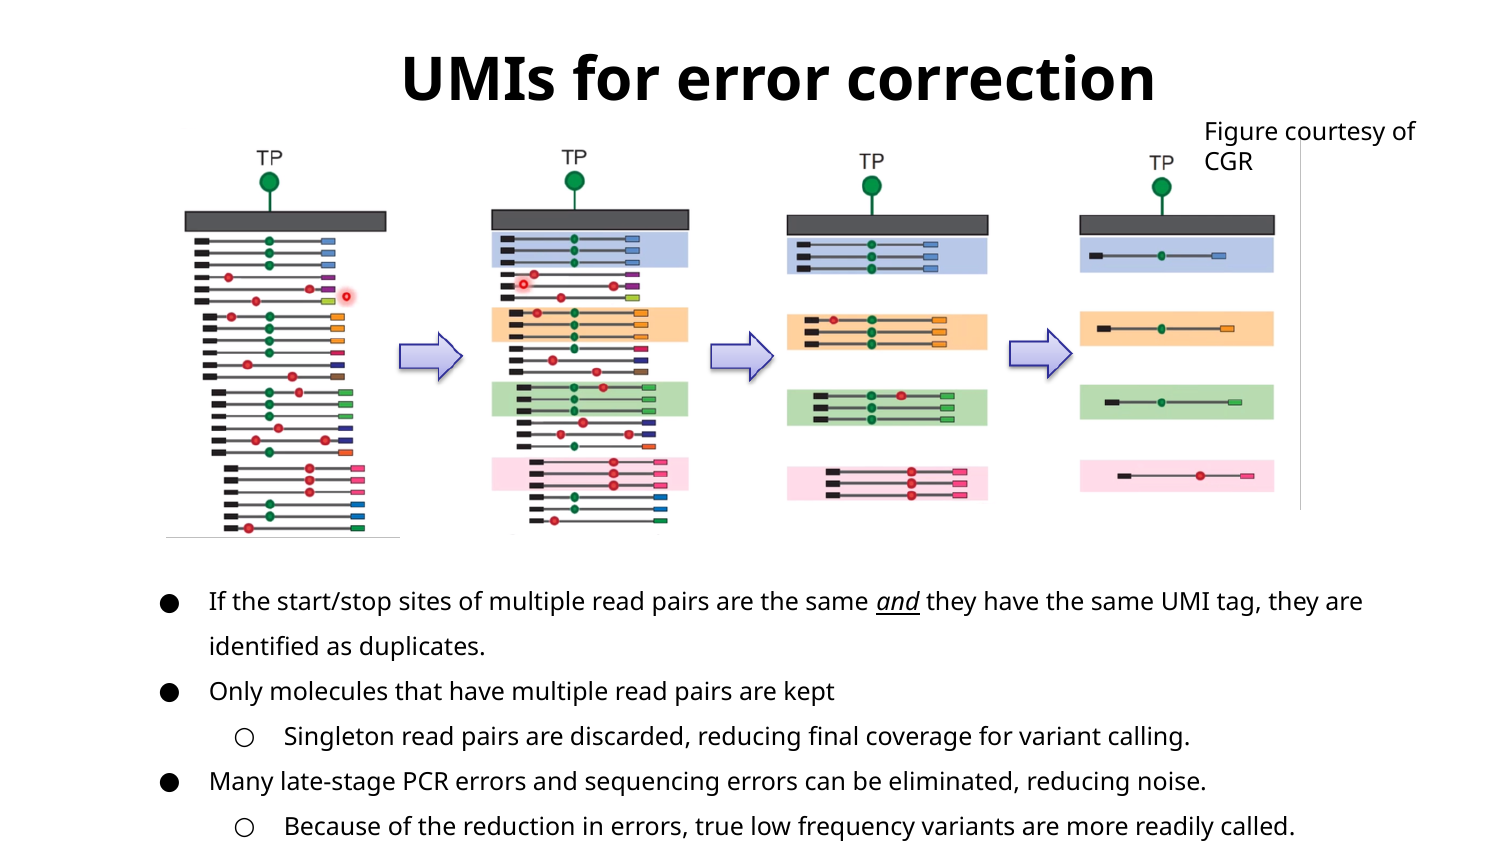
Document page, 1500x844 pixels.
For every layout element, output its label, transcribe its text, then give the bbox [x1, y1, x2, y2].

picture [166, 123, 1301, 538]
text_box Figure courtesy of CGR [1189, 100, 1479, 191]
text_box If the start/stop sites of multiple read pairs are the same and they have the same UMI tag, they are identified as duplicates. Only molecules that have multiple read pairs are kept Singleton read pairs are discarded, reducing final coverage for variant calling. Many late-stage PCR errors and sequencing errors can be eliminated, reducing noise. Because of the reduction in errors, true low frequency variants are more readily called. [118, 555, 1398, 844]
title UMIs for error correction [80, 24, 1479, 91]
